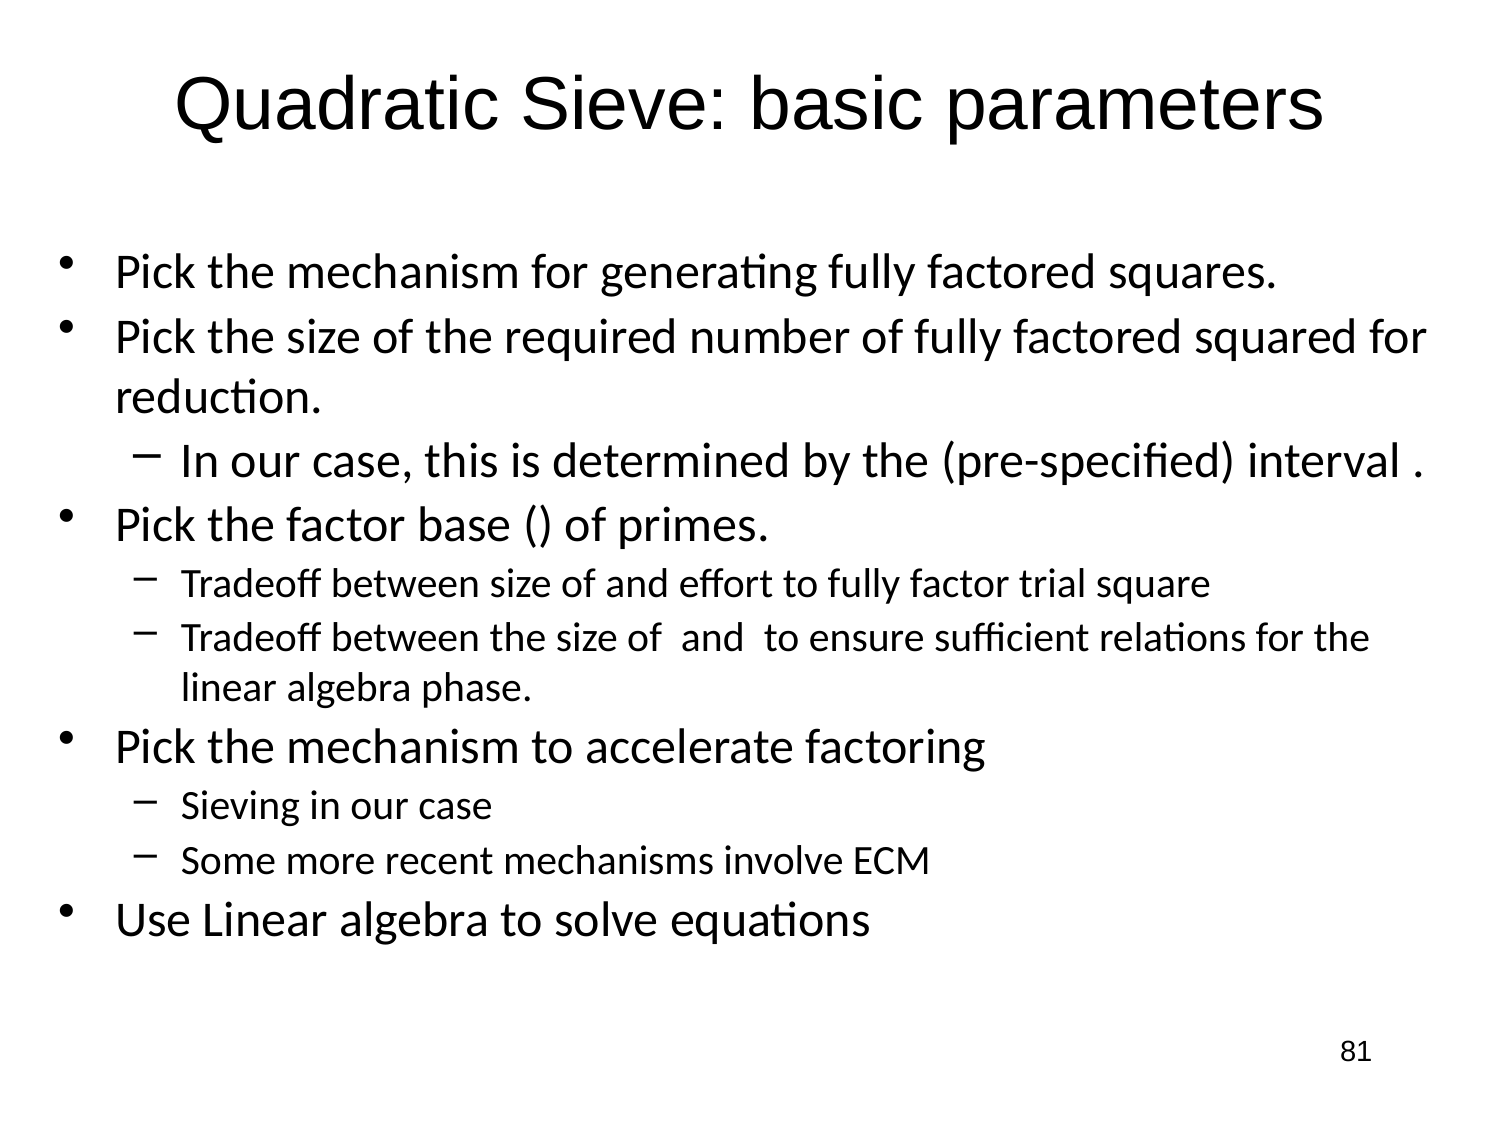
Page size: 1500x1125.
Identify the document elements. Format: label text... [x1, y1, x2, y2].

slide_number 81 [1074, 1024, 1388, 1101]
title Quadratic Sieve: basic parameters [112, 24, 1388, 176]
